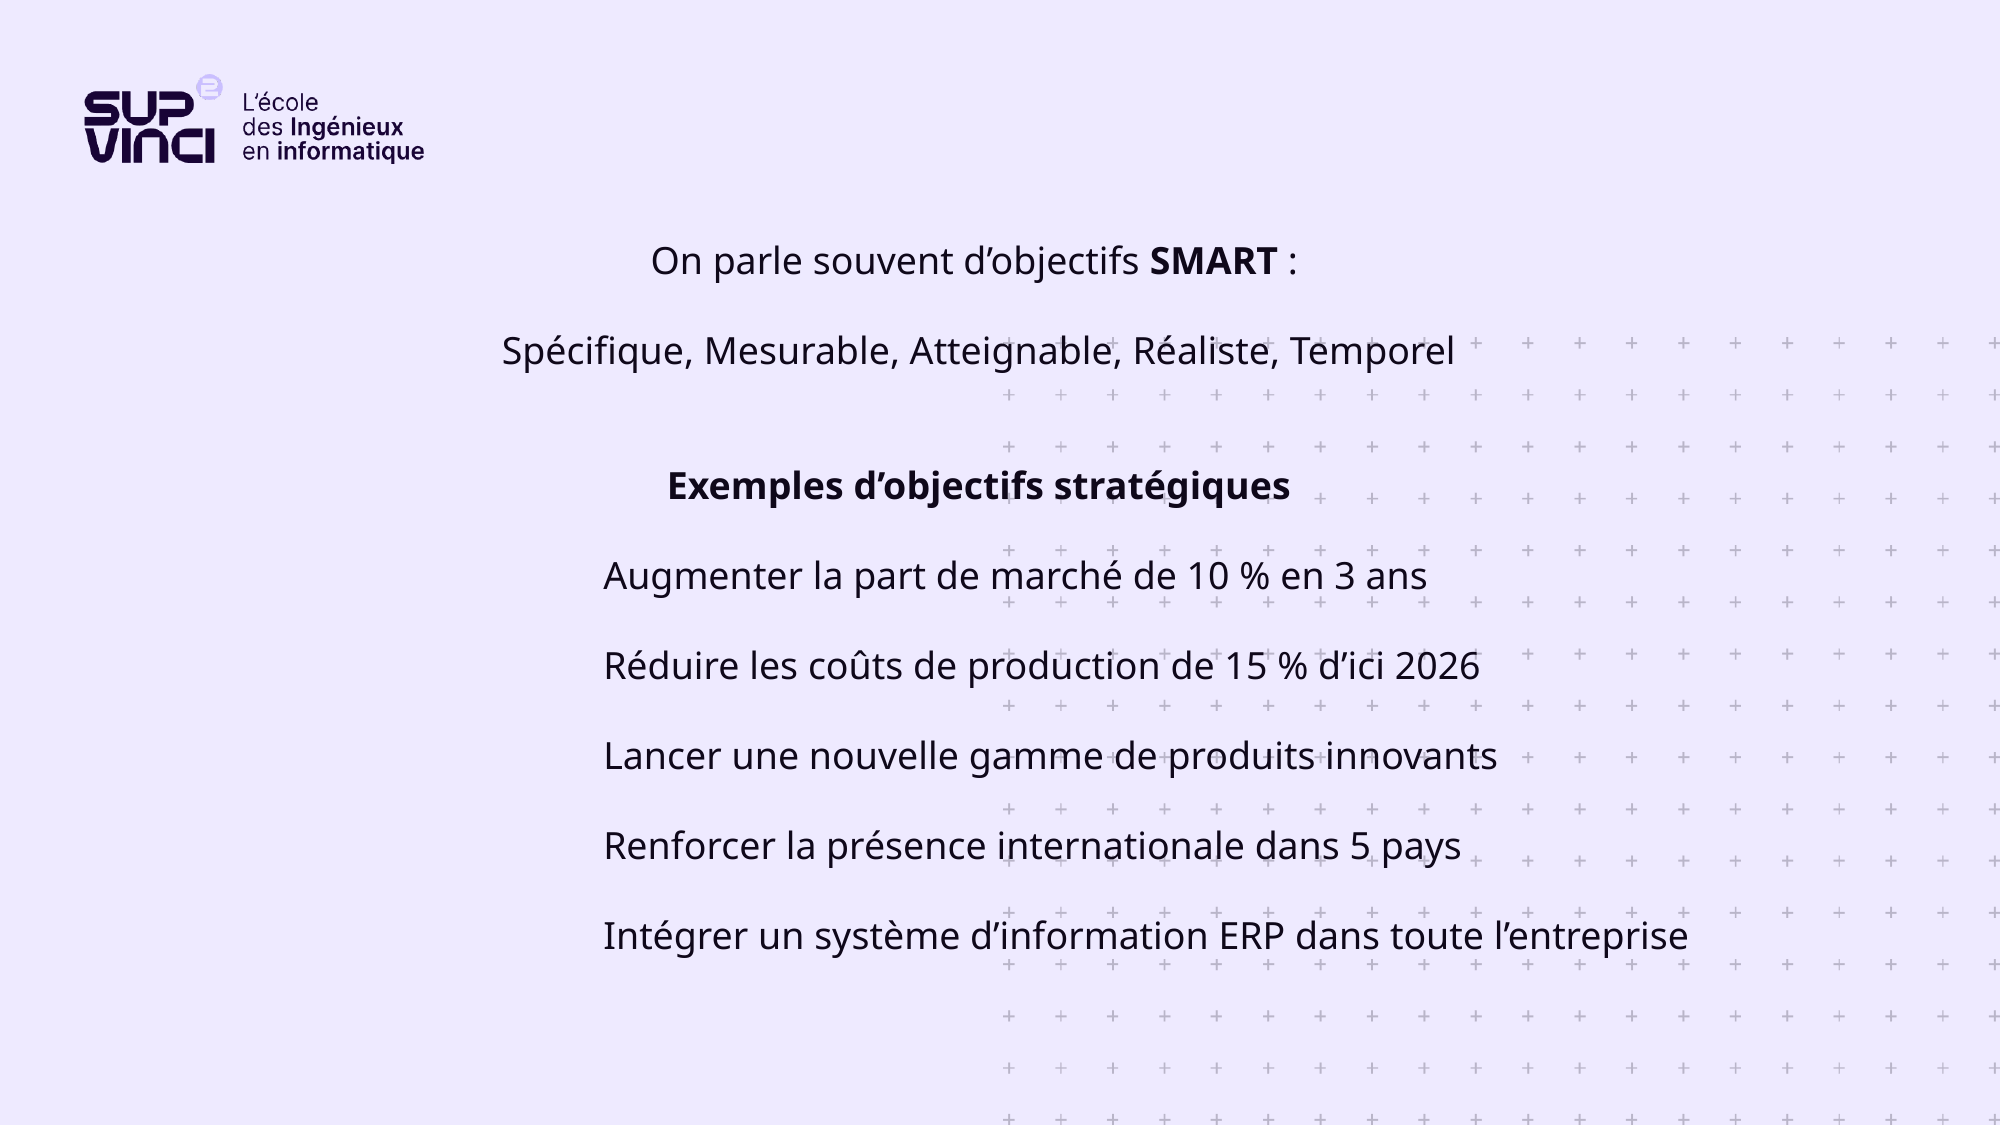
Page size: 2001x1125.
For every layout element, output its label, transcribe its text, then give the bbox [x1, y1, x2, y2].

text_box On parle souvent d’objectifs SMART : Spécifique, Mesurable, Atteignable, Réaliste, Temporel Exemples d’objectifs stratégiques Augmenter la part de marché de 10 % en 3 ans Réduire les coûts de production de 15 % d’ici 2026 Lancer une nouvelle gamme de produits innovants Renforcer la présence internationale dans 5 pays Intégrer un système d’information ERP dans toute l’entreprise [63, 229, 1895, 1010]
picture [84, 74, 424, 164]
picture [1003, 337, 2000, 1125]
